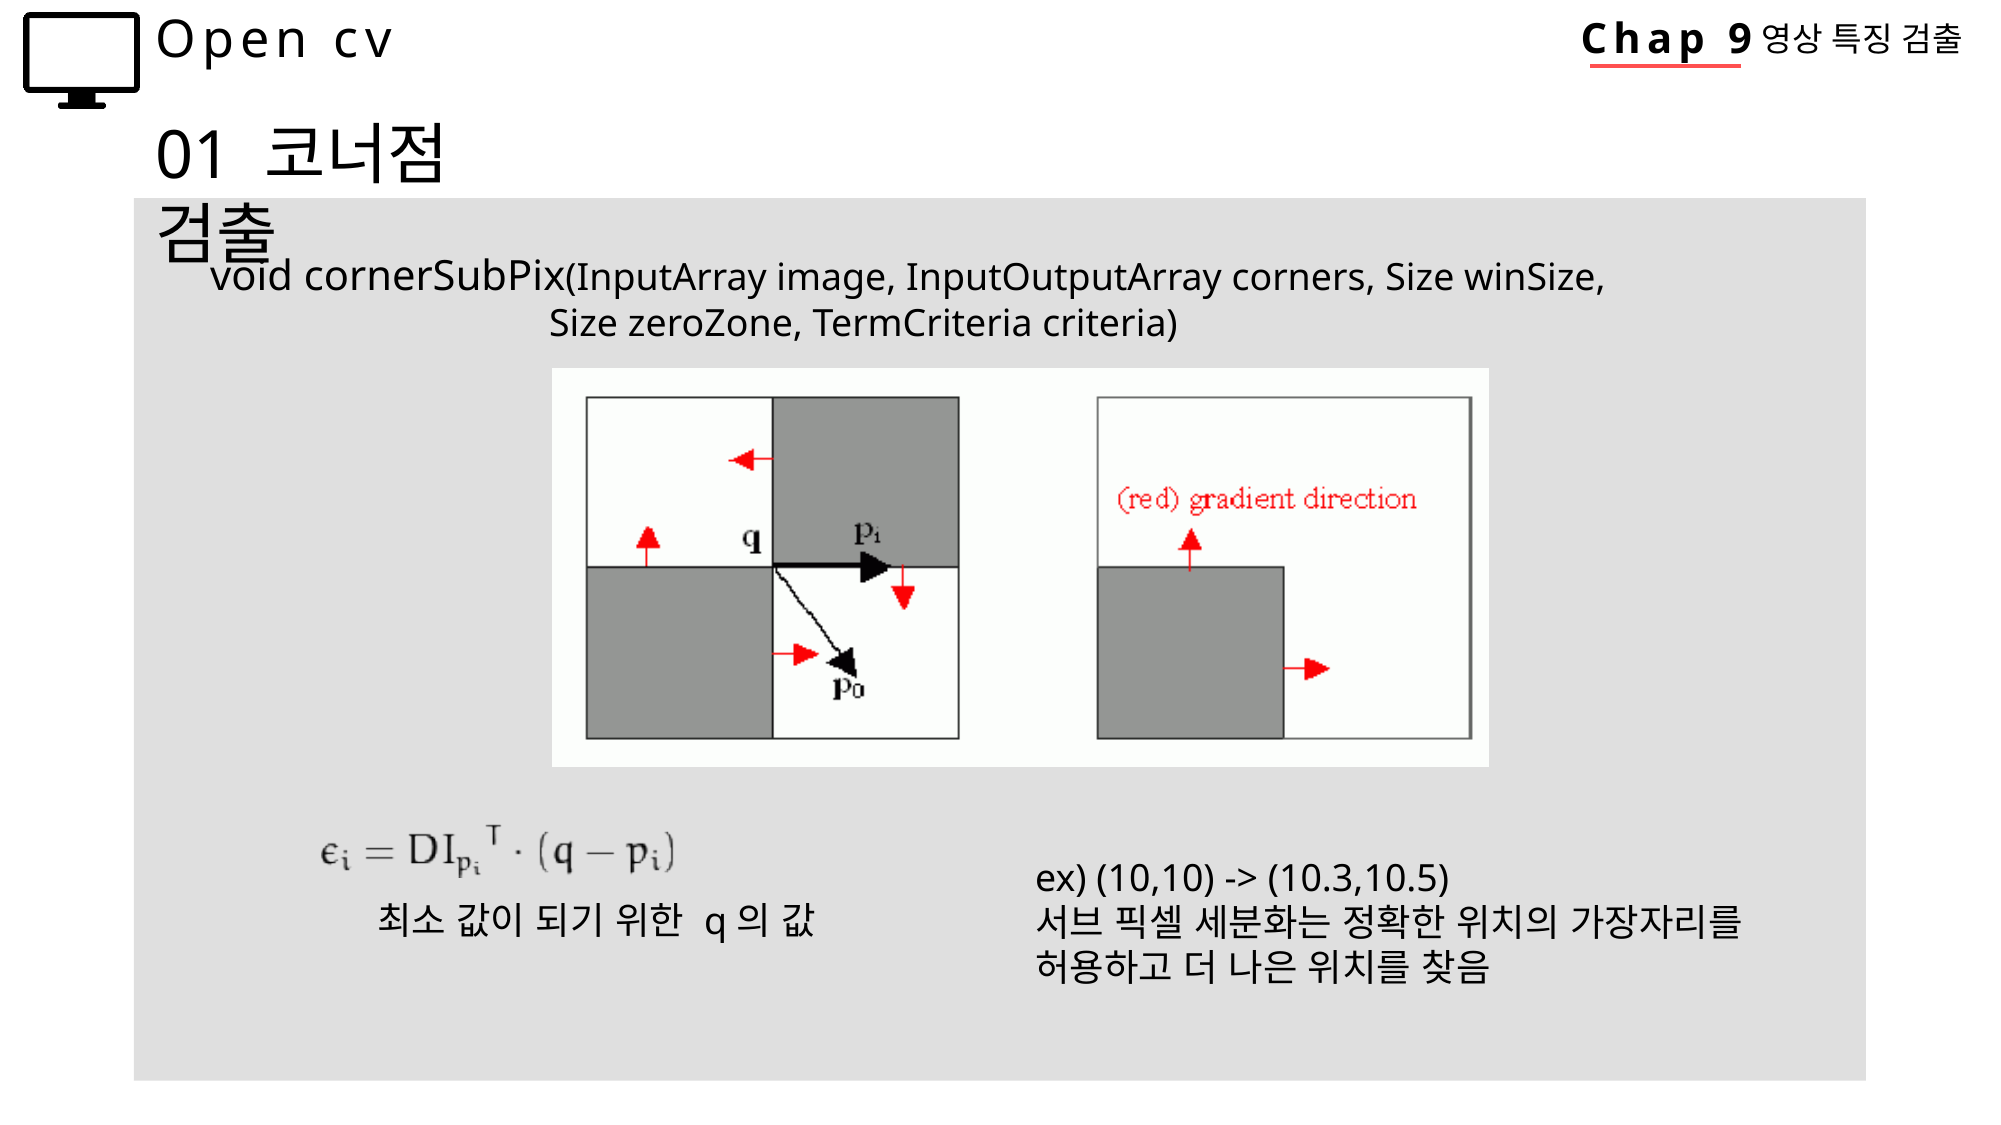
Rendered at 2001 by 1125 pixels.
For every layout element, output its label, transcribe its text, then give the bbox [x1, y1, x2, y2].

text_box 영상 특징 검출 [1741, 10, 1978, 66]
picture [23, 1, 140, 119]
text_box [133, 198, 1866, 1081]
text_box ex) (10,10) -> (10.3,10.5) 서브 픽셀 세분화는 정확한 위치의 가장자리를 허용하고 더 나은 위치를 찾음 [1020, 846, 1805, 996]
text_box void cornerSubPix(InputArray image, InputOutputArray corners, Size winSize, Size zeroZone, TermCriteria criteria) [195, 241, 1799, 352]
picture [552, 367, 1489, 767]
text_box 01 코너점 검출 [140, 104, 594, 280]
text_box Open cv [140, 0, 411, 72]
text_box Chap 9 [1531, 4, 1802, 73]
picture [320, 823, 676, 878]
